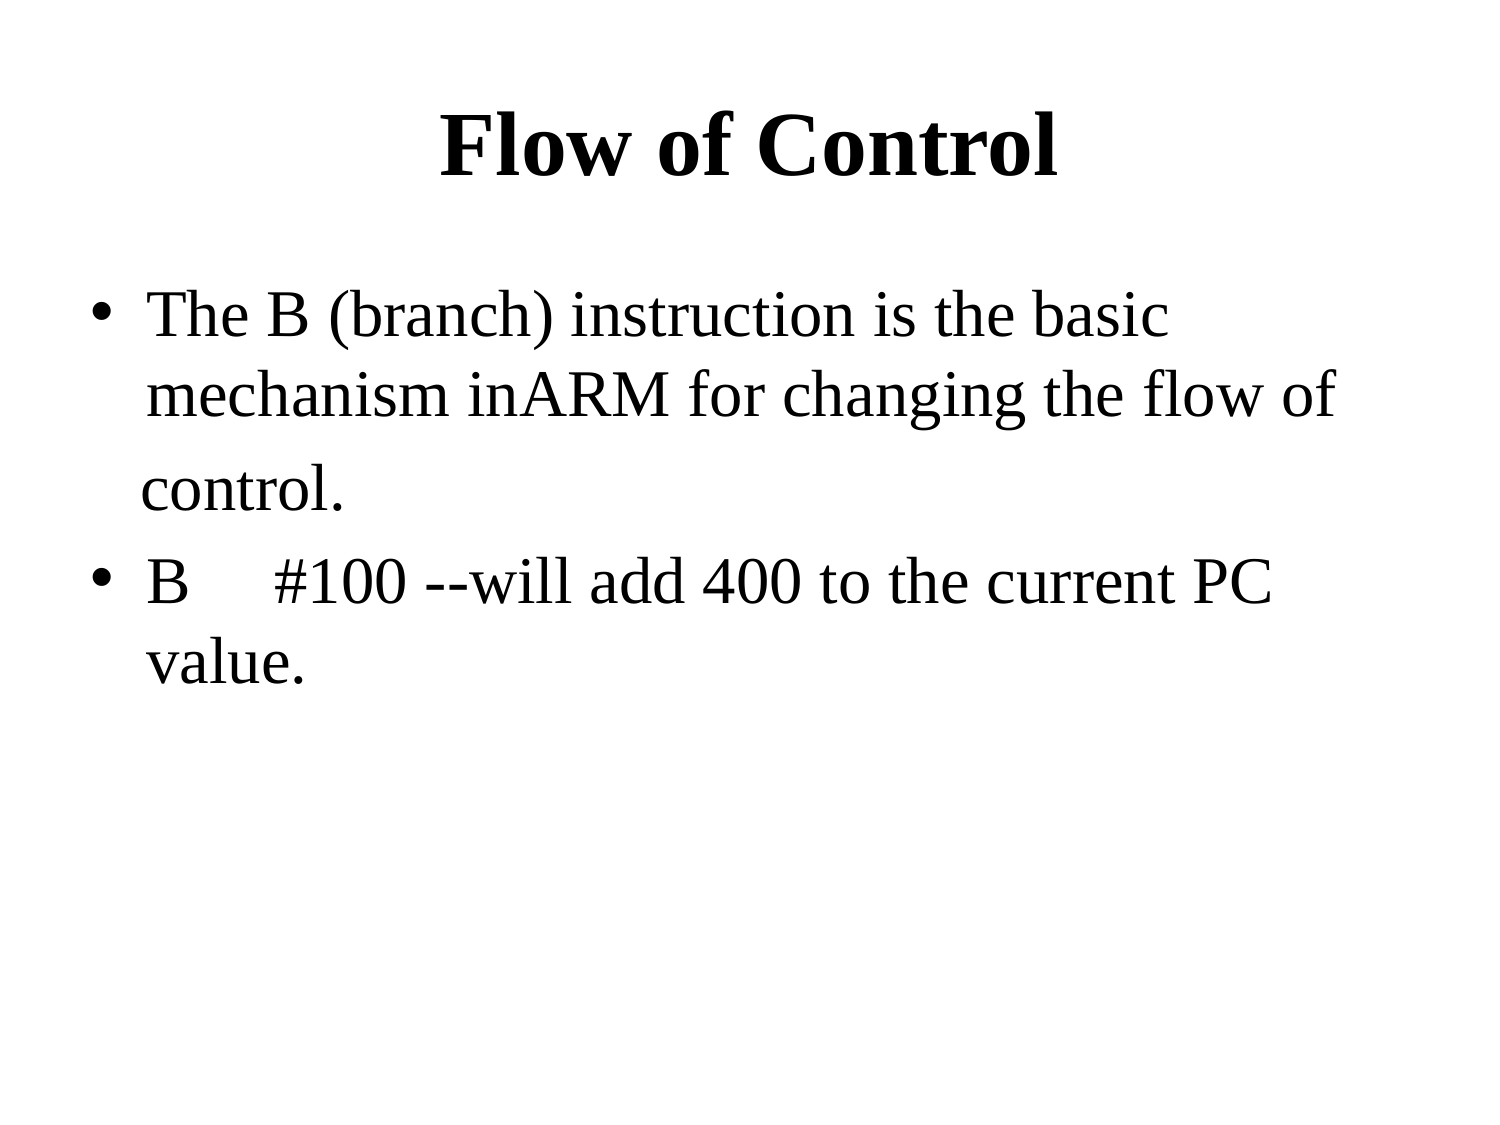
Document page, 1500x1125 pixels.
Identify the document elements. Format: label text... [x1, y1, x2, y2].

list The B (branch) instruction is the basic mechanism inARM for changing the flow of control. B #100 --will add 400 to the current PC value. [75, 262, 1425, 1005]
title Flow of Control [75, 45, 1425, 233]
